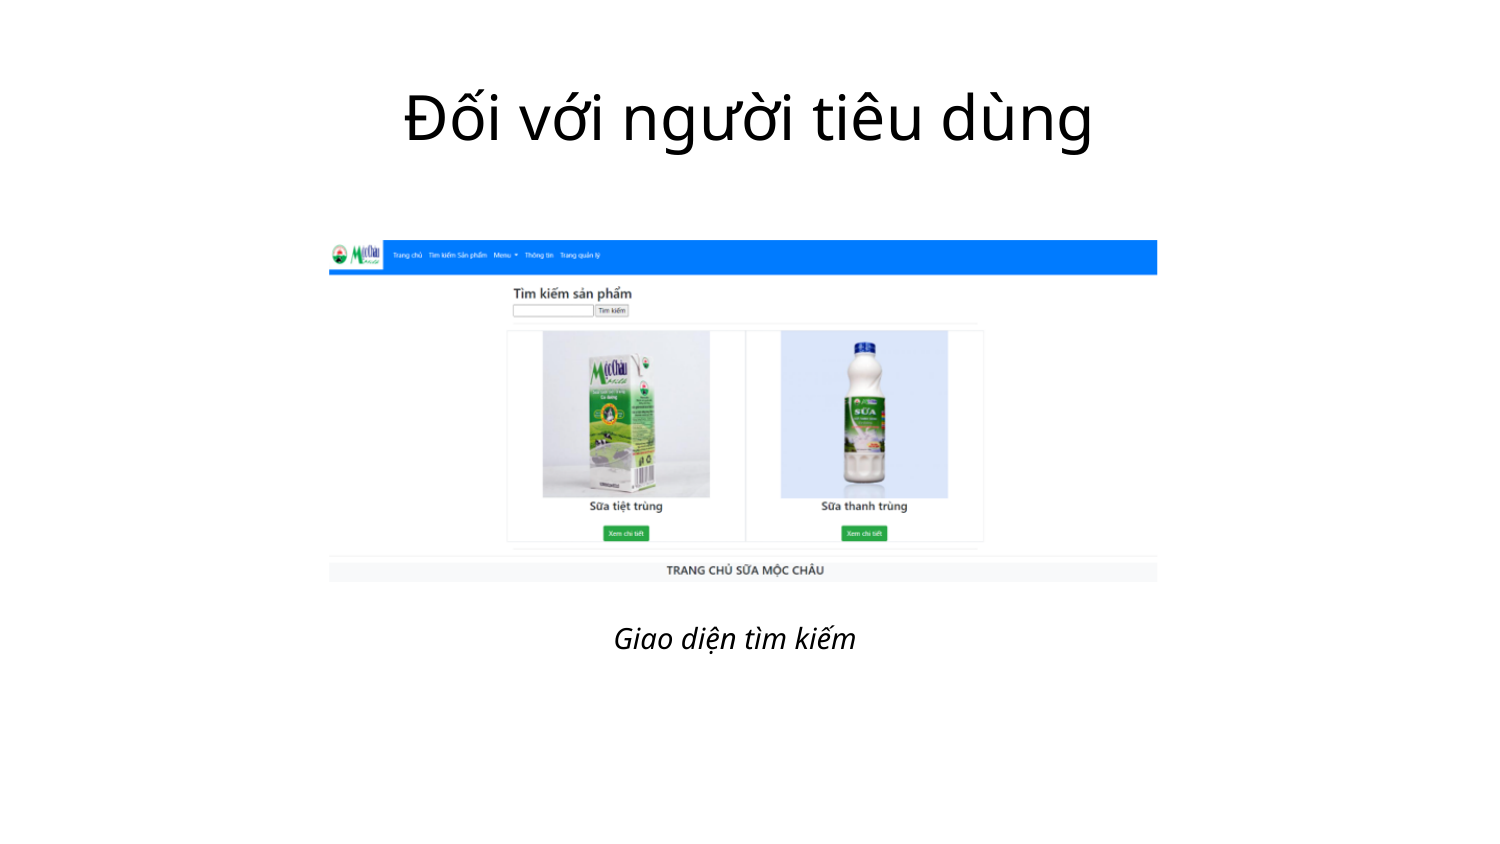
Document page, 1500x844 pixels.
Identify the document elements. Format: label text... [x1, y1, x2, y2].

picture [324, 238, 1176, 582]
text_box Giao diện tìm kiếm [449, 591, 1078, 675]
title Đối với người tiêu dùng [75, 57, 1425, 169]
